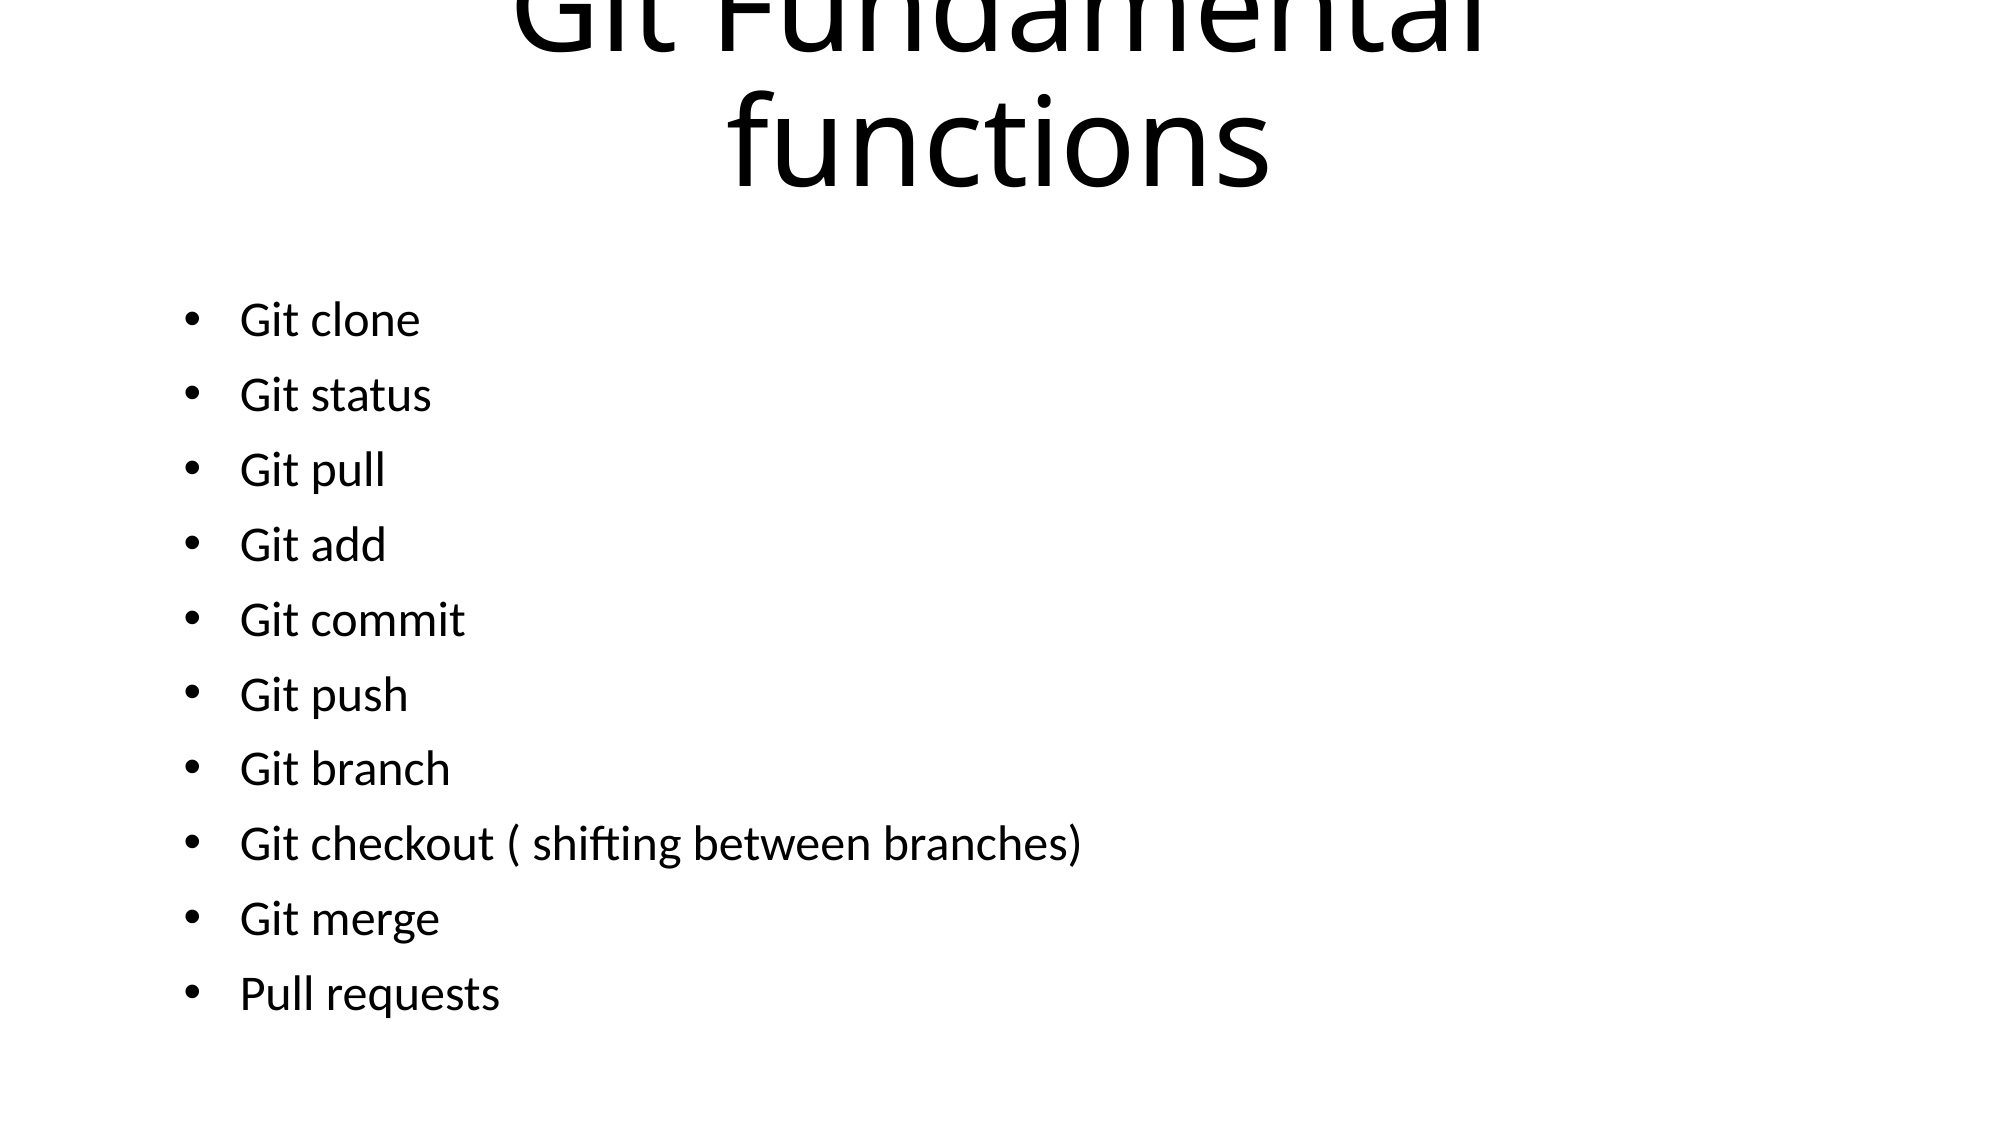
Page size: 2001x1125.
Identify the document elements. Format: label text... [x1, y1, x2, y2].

subtitle Git clone Git status Git pull Git add Git commit Git push Git branch Git checkout ( shifting between branches) Git merge Pull requests [168, 286, 1909, 1042]
title Git Fundamental functions [249, 52, 1750, 222]
